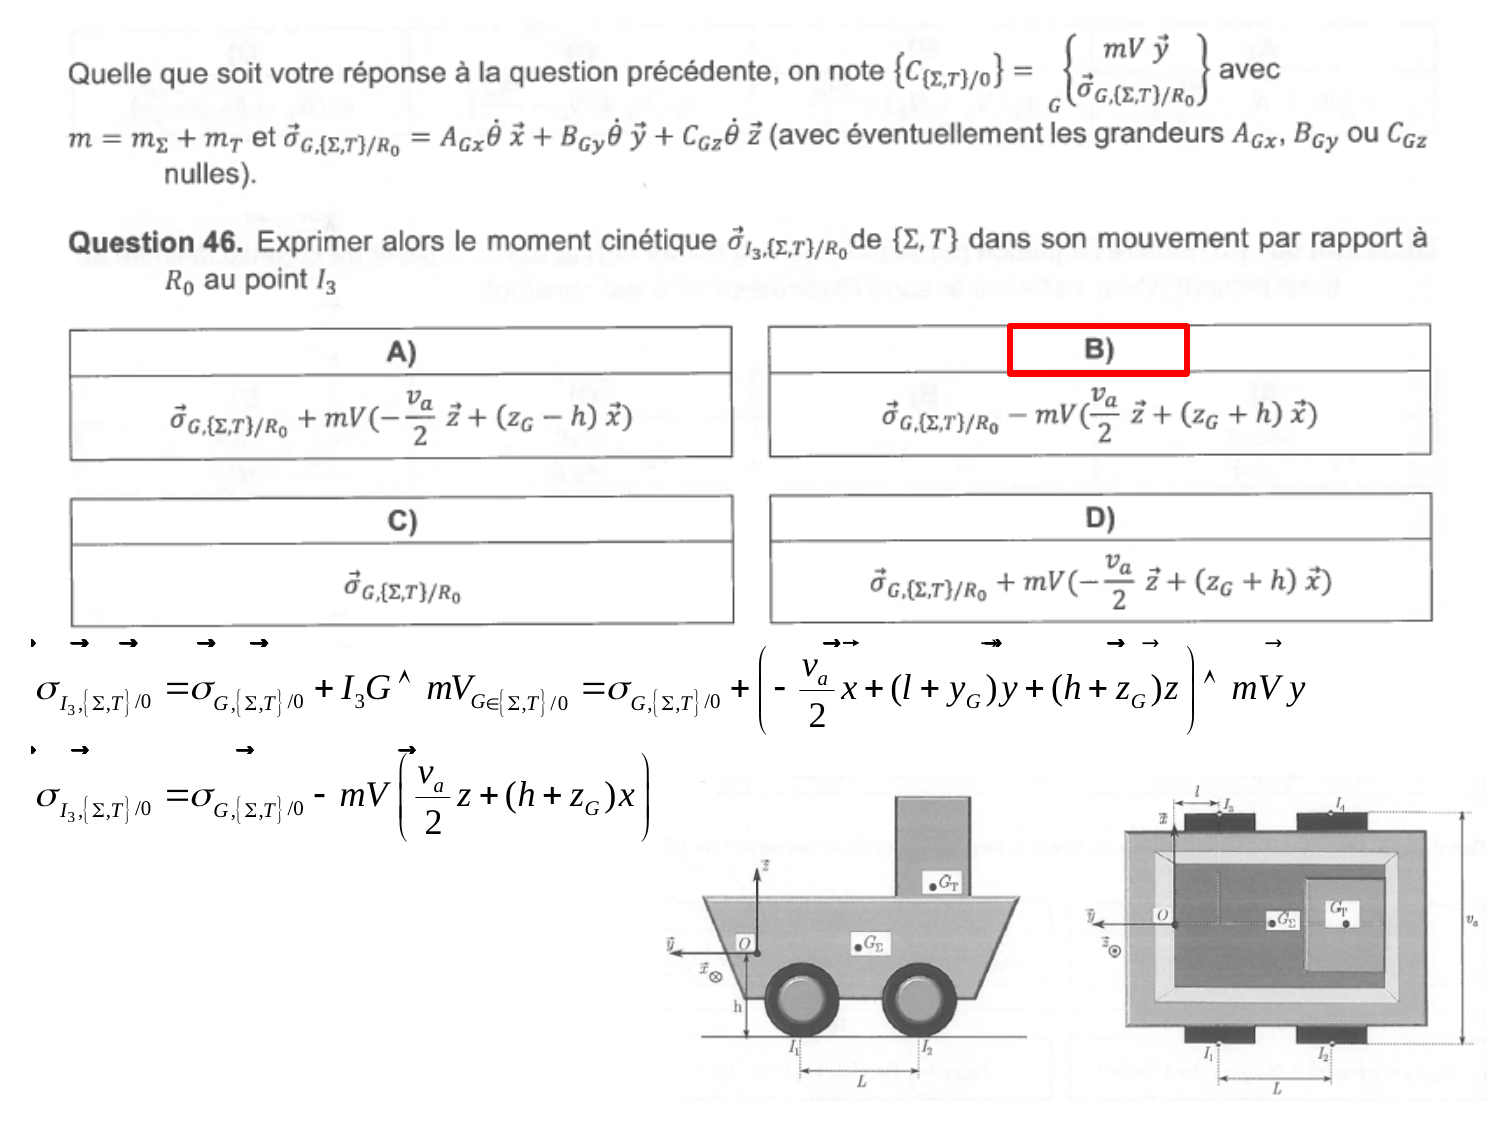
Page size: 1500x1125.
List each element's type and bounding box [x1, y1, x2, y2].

picture [663, 774, 1499, 1112]
text_box [30, 638, 1314, 850]
picture [38, 17, 1462, 649]
